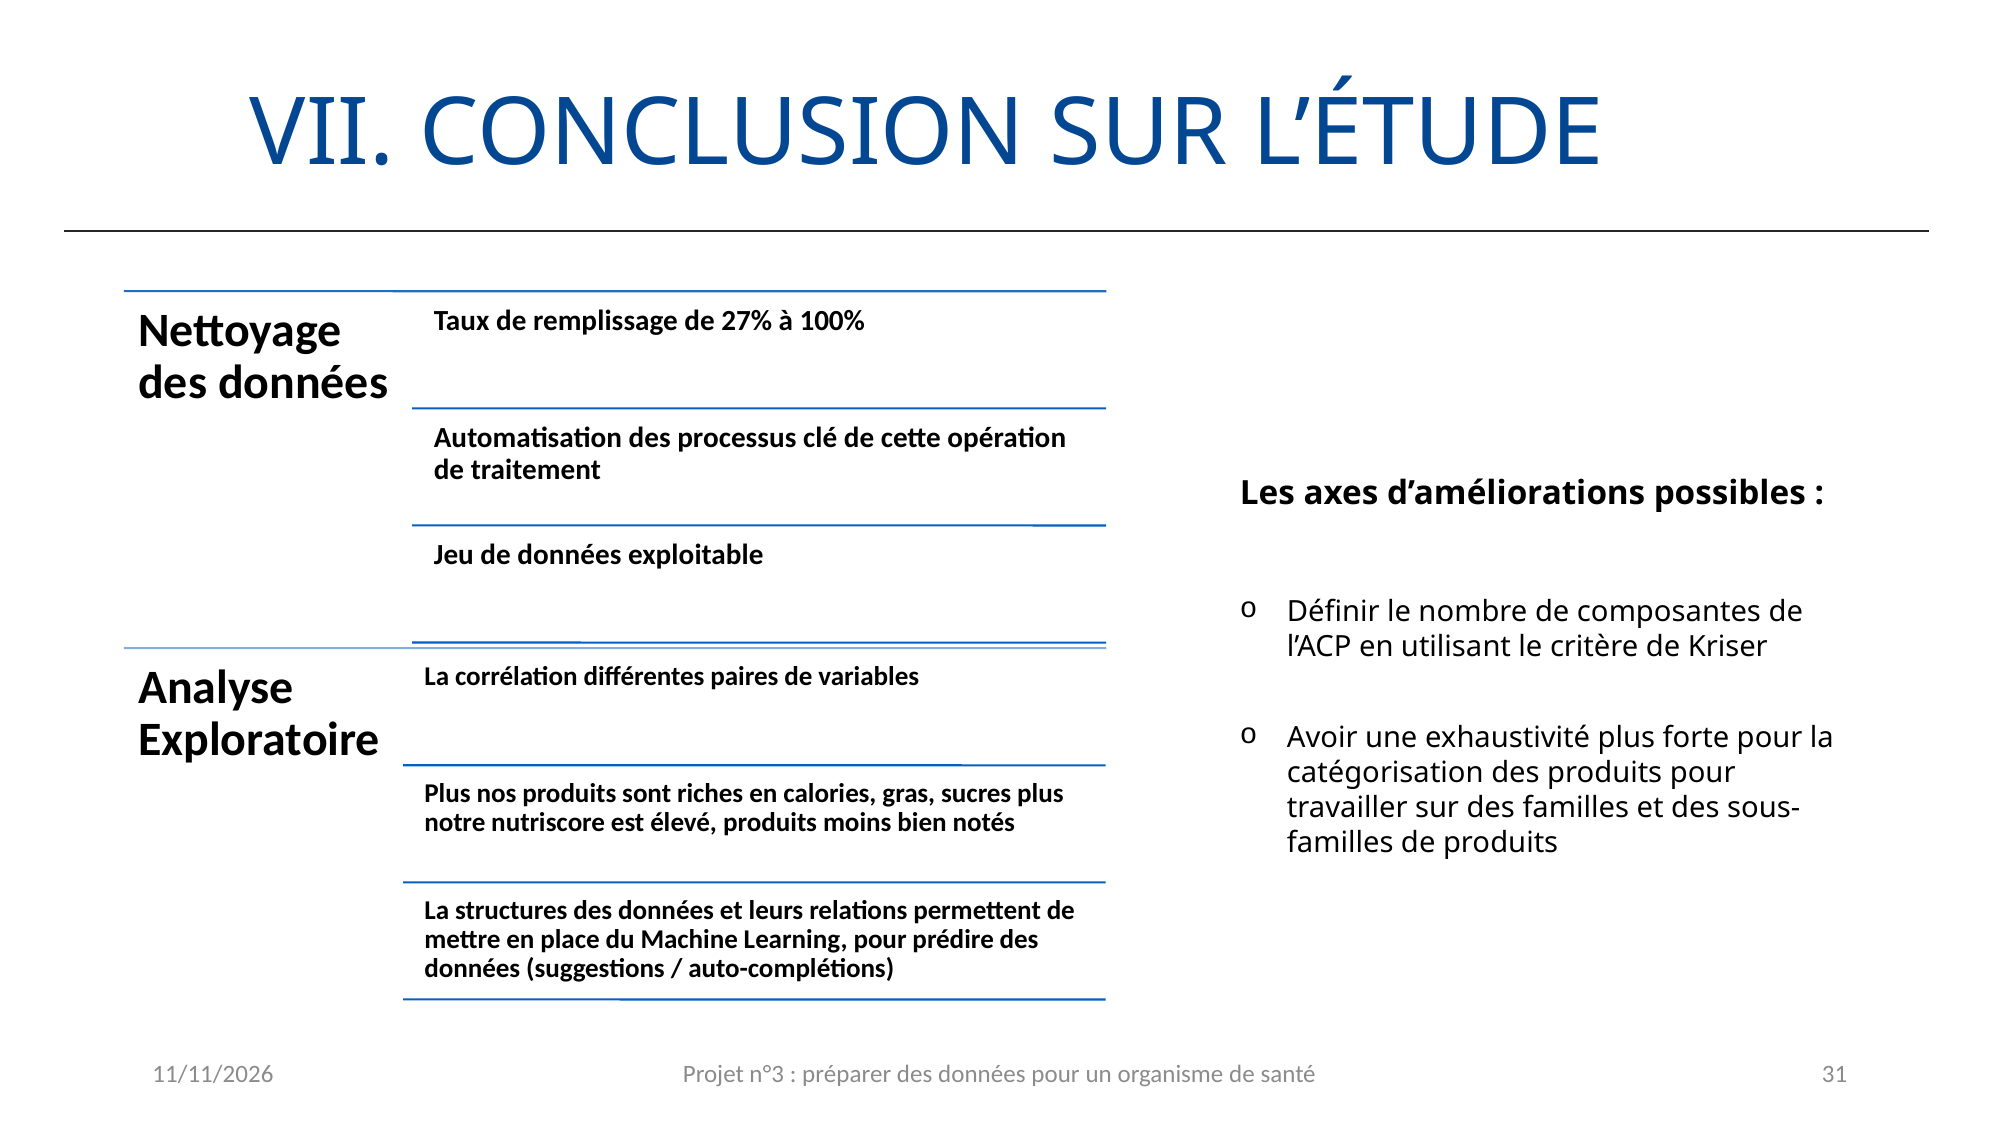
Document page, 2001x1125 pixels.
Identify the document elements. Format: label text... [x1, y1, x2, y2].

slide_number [137, 1042, 588, 1103]
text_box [123, 291, 1107, 1006]
slide_number 31 [1412, 1042, 1863, 1103]
text_box VII. Conclusion sur l’étude [249, 55, 1959, 193]
text_box Les axes d’améliorations possibles : Définir le nombre de composantes de l’ACP en utilisant le critère de Kriser Avoir une exhaustivité plus forte pour la catégorisation des produits pour travailler sur des familles et des sous-familles de produits [1239, 281, 1863, 1033]
footer Projet n°3 : préparer des données pour un organisme de santé [662, 1042, 1338, 1103]
